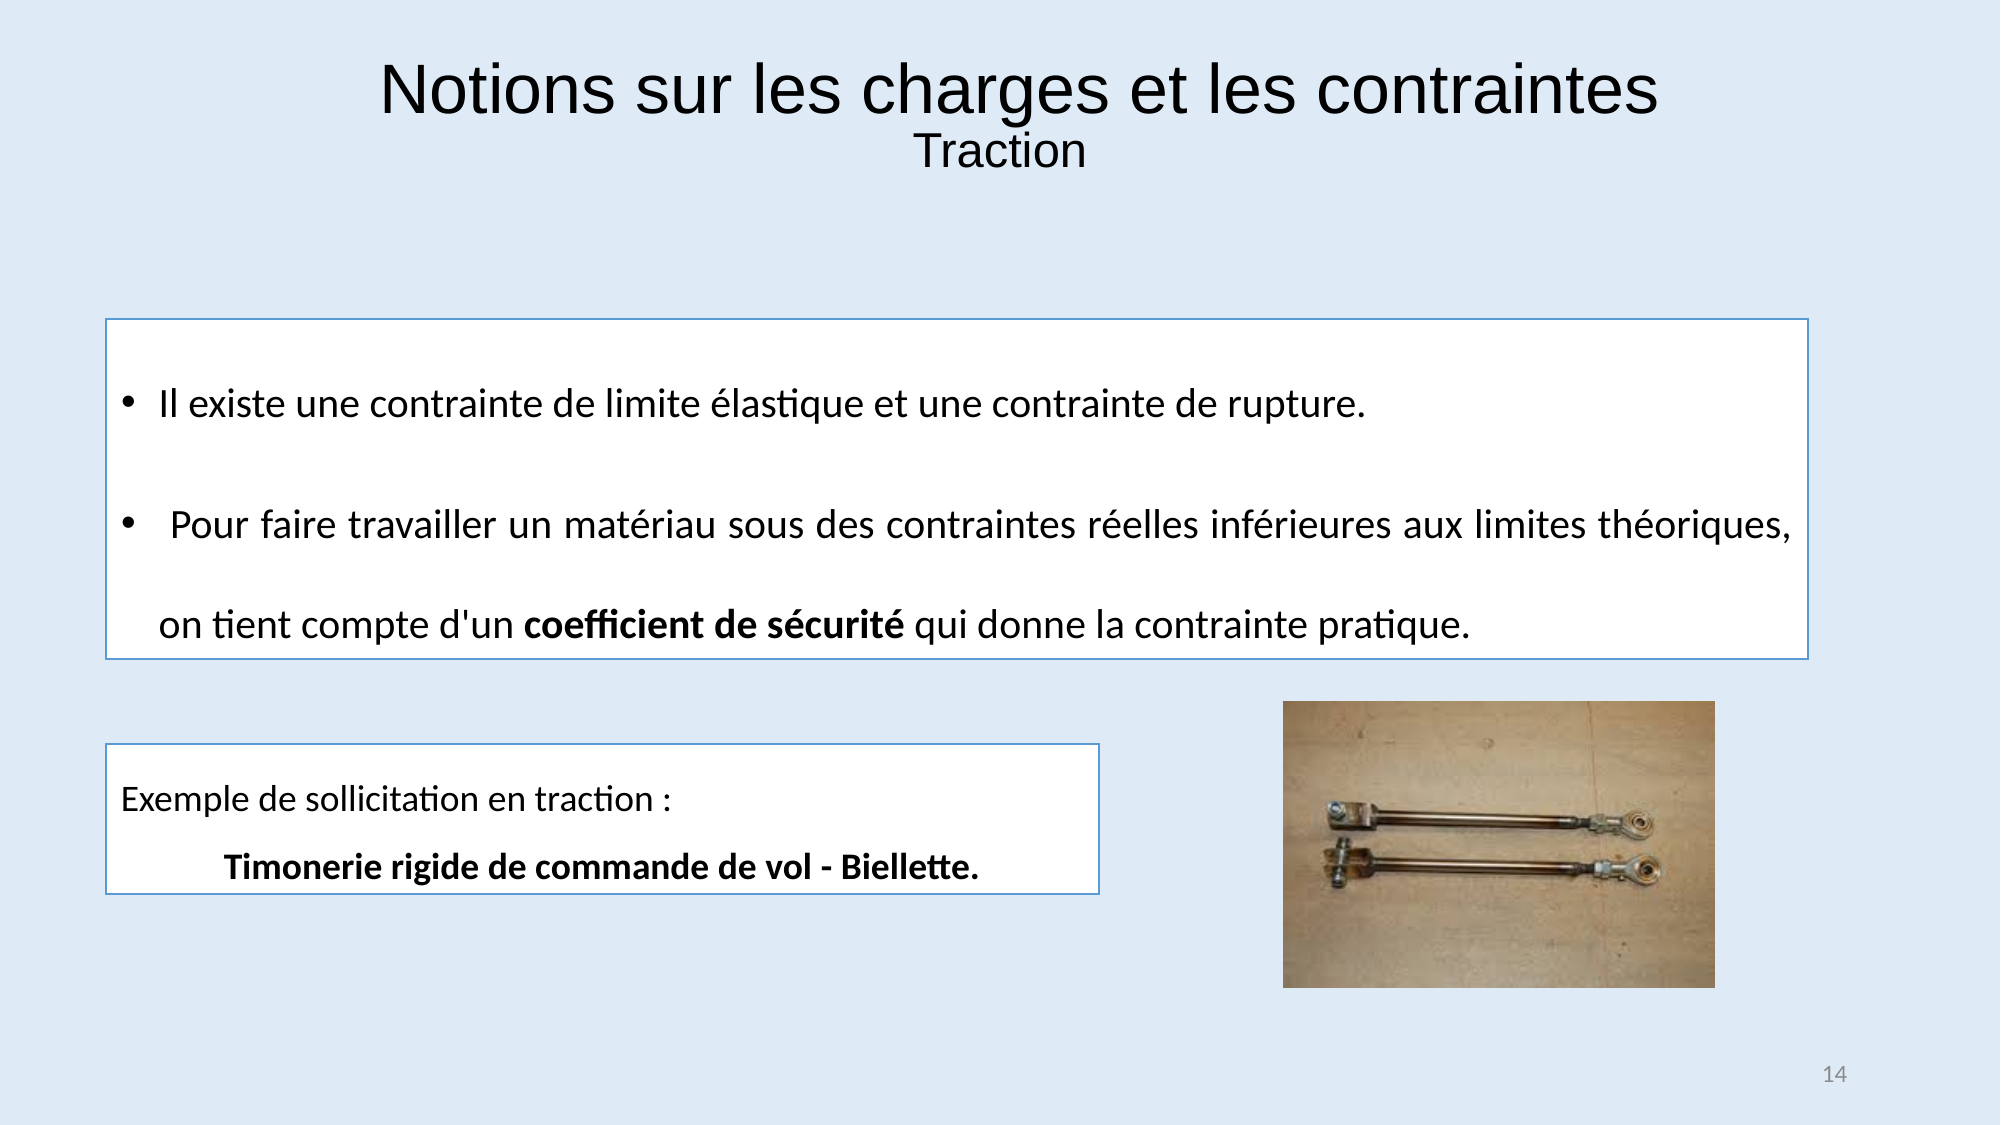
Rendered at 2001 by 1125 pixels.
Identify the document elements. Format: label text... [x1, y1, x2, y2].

title Traction [813, 125, 1187, 186]
list Il existe une contrainte de limite élastique et une contrainte de rupture. Pour faire travailler un matériau sous des contraintes réelles inférieures aux limites théoriques, on tient compte d'un coefficient de sécurité qui donne la contrainte pratique. [105, 318, 1809, 660]
text_box Exemple de sollicitation en traction : Timonerie rigide de commande de vol - Biellette. [105, 743, 1100, 895]
text_box Notions sur les charges et les contraintes [273, 56, 1767, 125]
picture [1283, 701, 1715, 988]
slide_number 14 [1412, 1042, 1863, 1103]
